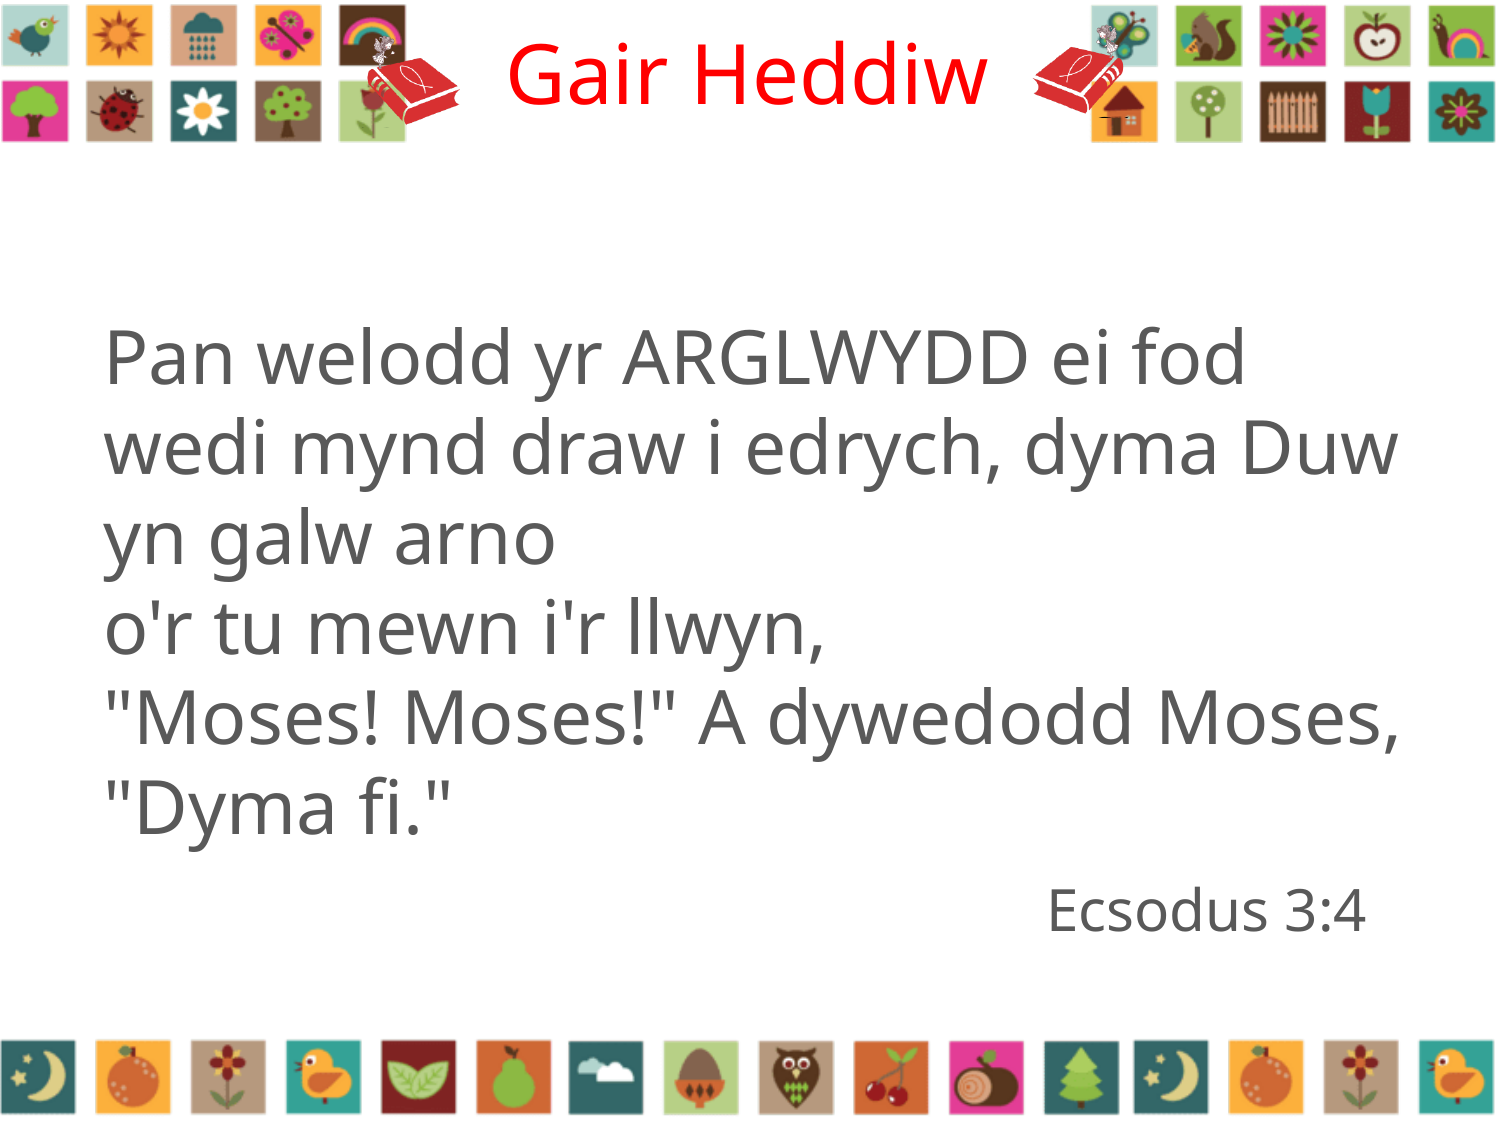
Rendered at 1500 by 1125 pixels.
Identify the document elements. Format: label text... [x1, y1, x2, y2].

text_box Pan welodd yr ARGLWYDD ei fod wedi mynd draw i edrych, dyma Duw yn galw arno o'r tu mewn i'r llwyn, "Moses! Moses!" A dywedodd Moses, "Dyma fi." [88, 302, 1436, 948]
picture [0, 3, 492, 150]
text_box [0, 1028, 1500, 1118]
text_box Ecsodus 3:4 [749, 865, 1382, 951]
text_box Gair Heddiw [425, 13, 1077, 129]
picture [1001, 3, 1500, 150]
